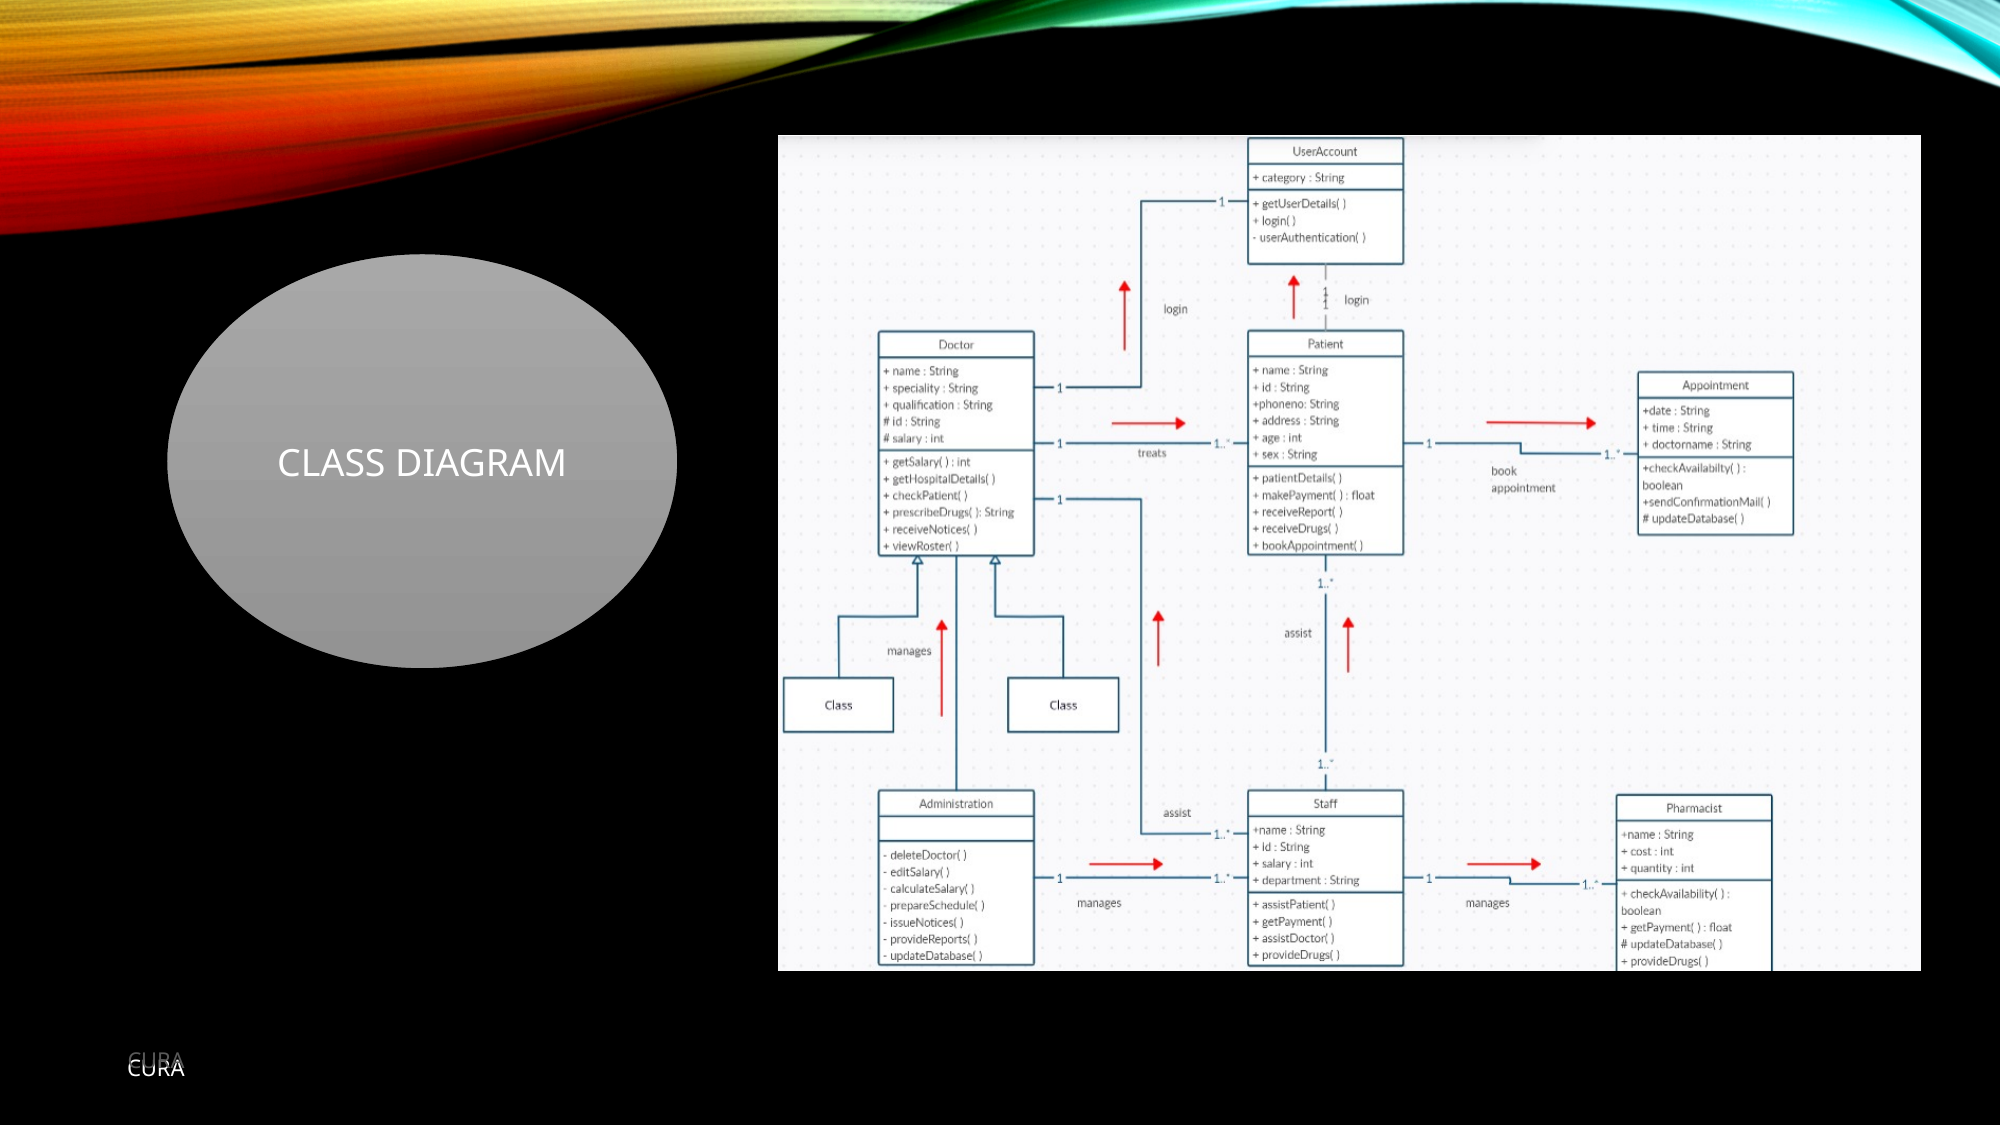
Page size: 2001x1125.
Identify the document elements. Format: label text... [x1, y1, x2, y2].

text_box CLASS DIAGRAM [165, 252, 679, 670]
footer CURA [112, 1042, 1388, 1103]
picture [0, 0, 2000, 971]
